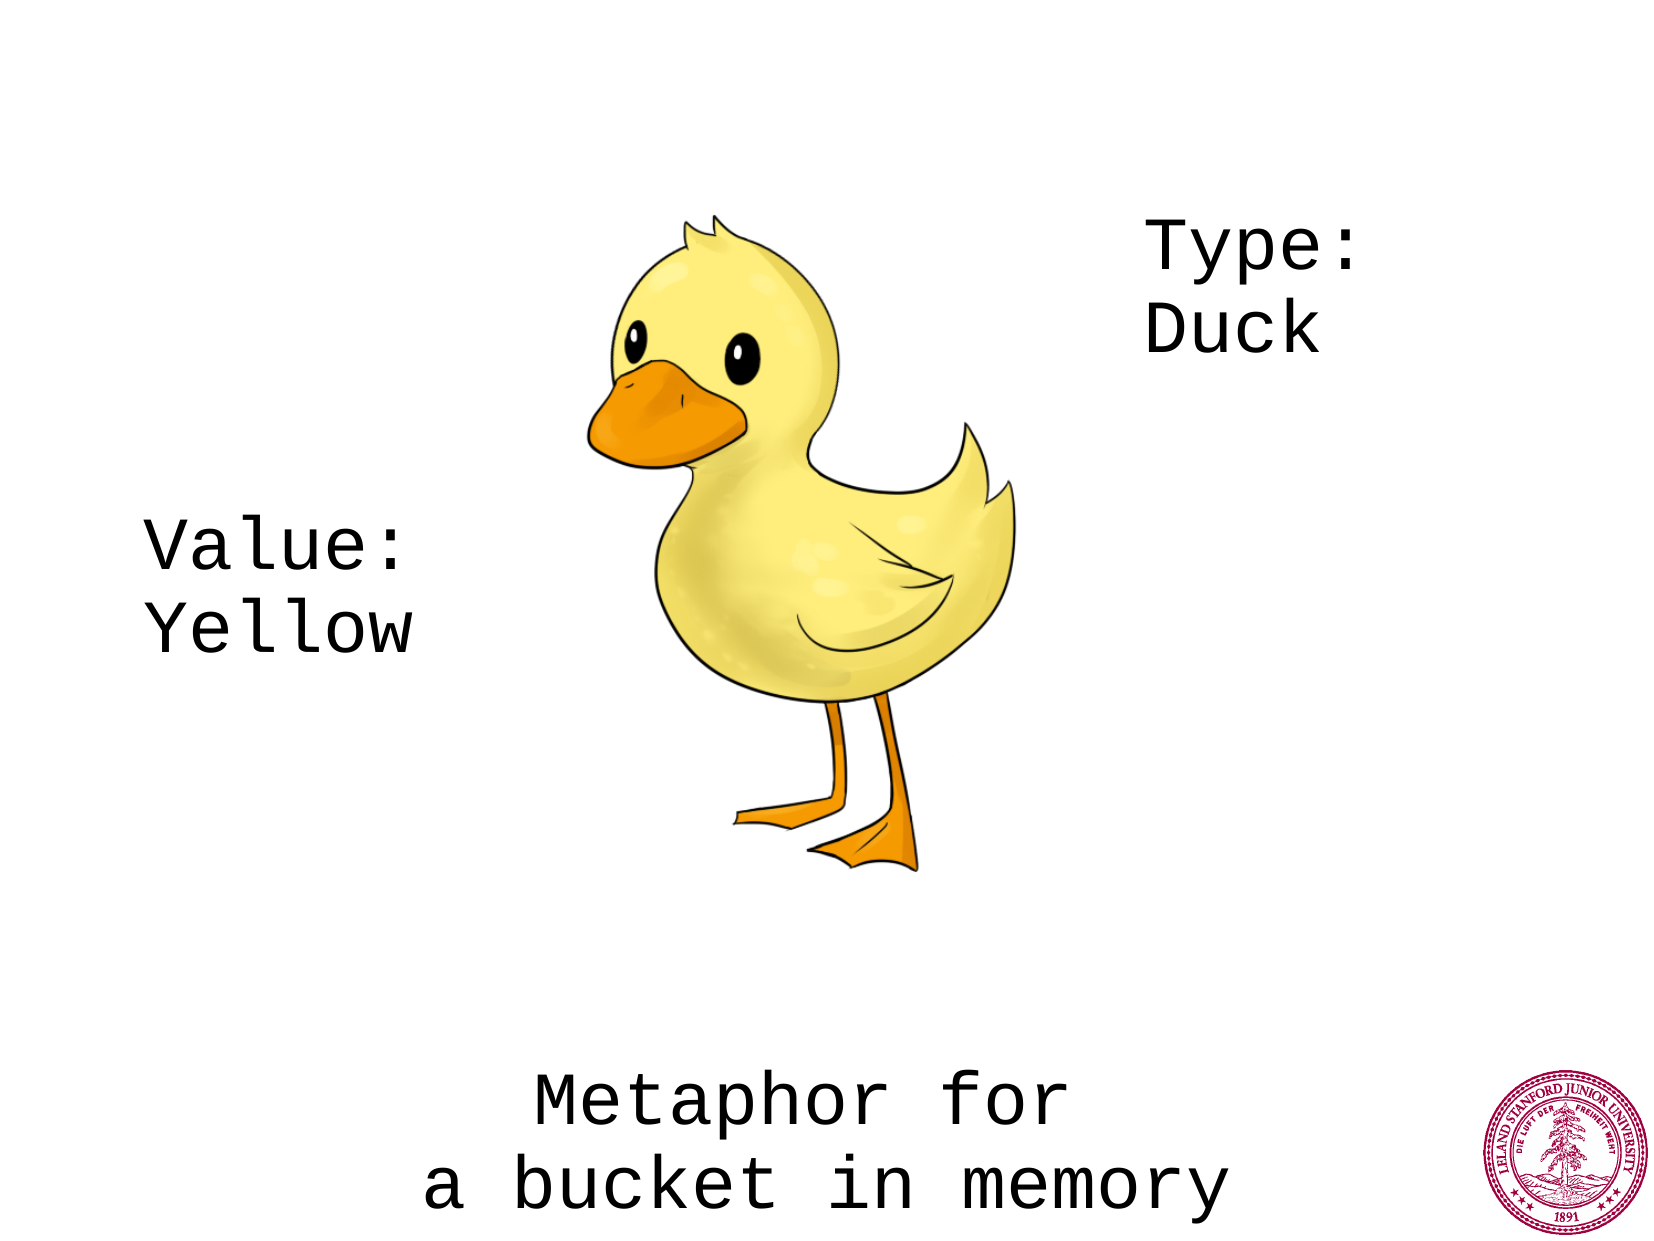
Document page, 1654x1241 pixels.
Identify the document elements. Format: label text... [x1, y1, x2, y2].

text_box Value: Yellow [128, 495, 474, 678]
picture [1483, 1070, 1648, 1235]
picture [526, 182, 1097, 903]
text_box Type: Duck [1128, 195, 1429, 378]
text_box Metaphor for a bucket in memory [406, 1050, 1247, 1233]
